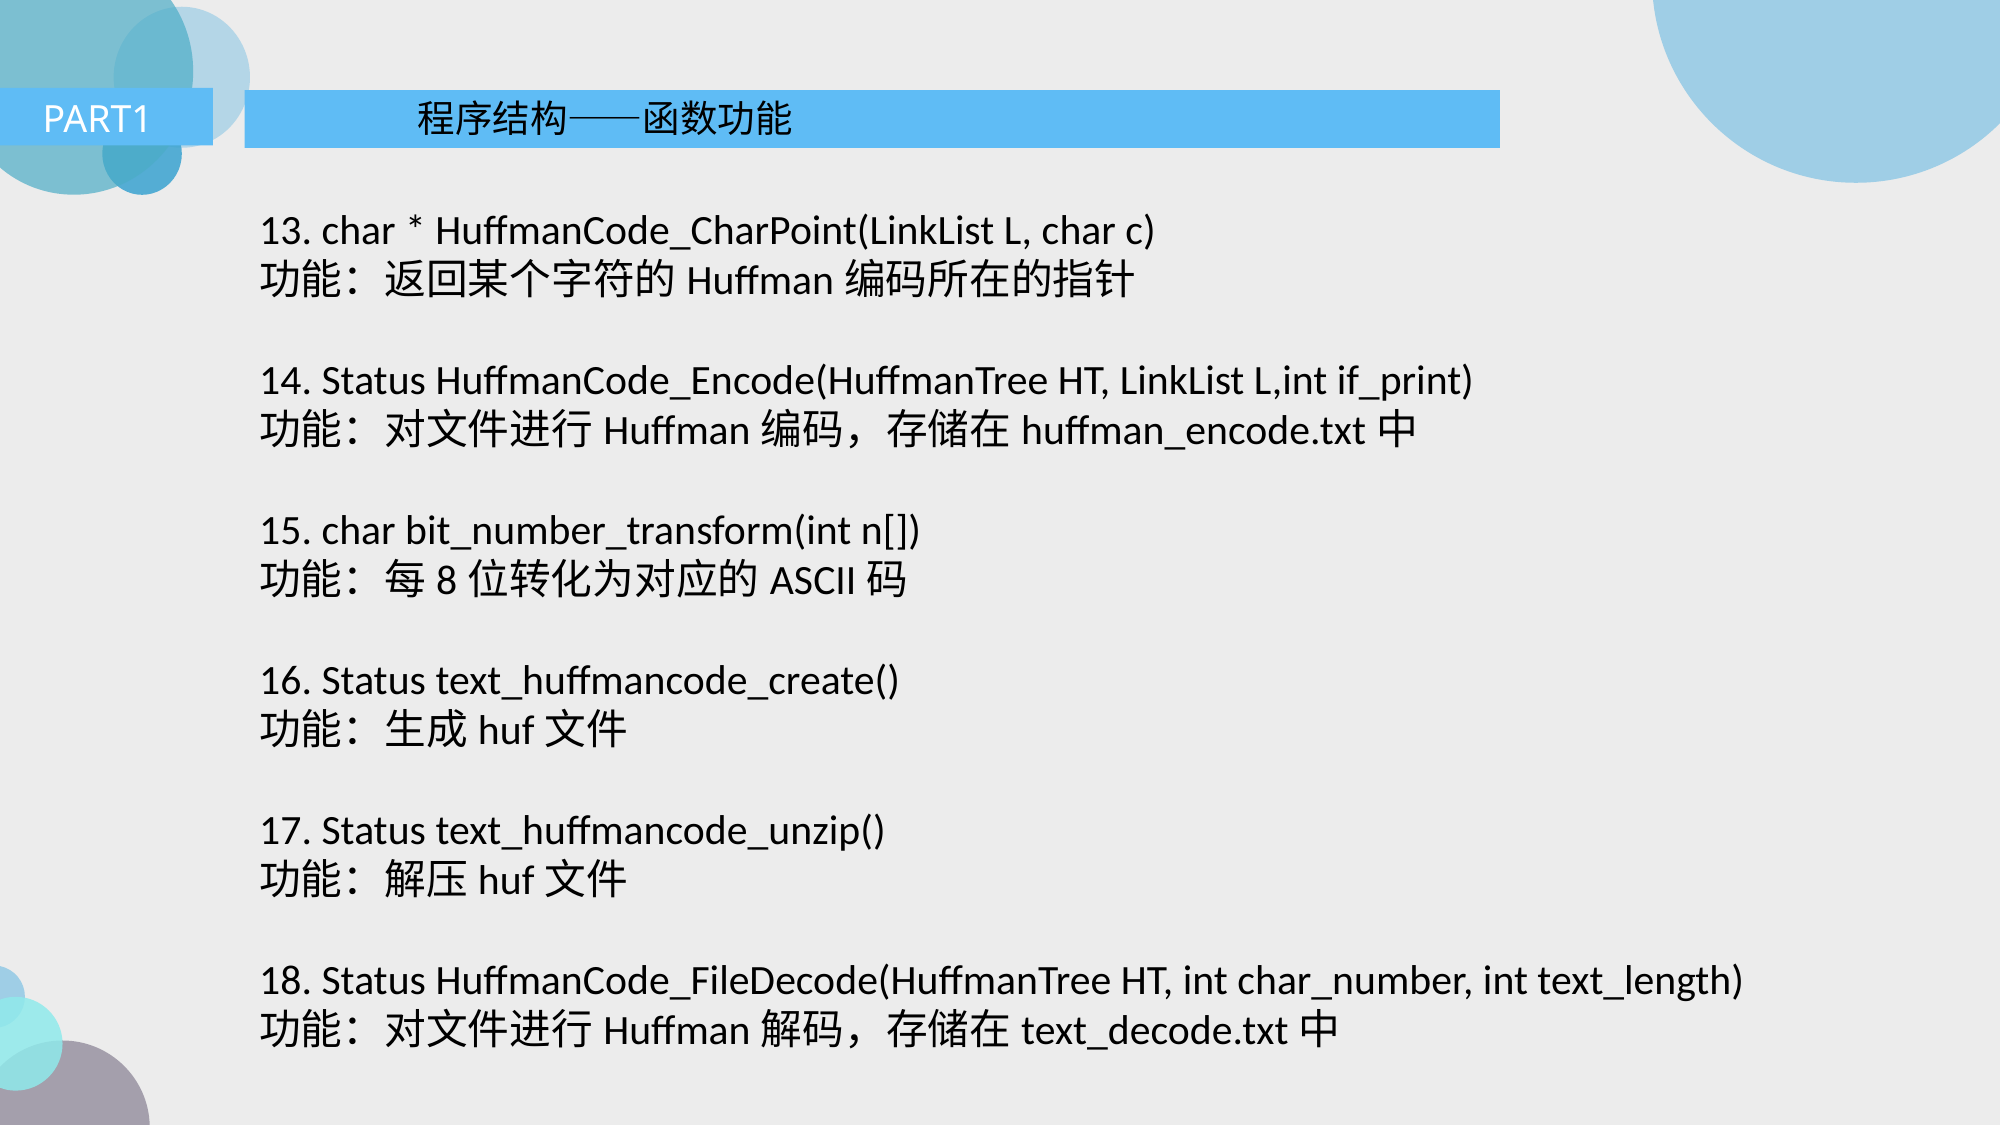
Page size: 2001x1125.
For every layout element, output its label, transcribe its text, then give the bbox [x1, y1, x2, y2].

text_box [0, 966, 150, 1125]
text_box 13. char * HuffmanCode_CharPoint(LinkList L, char c) 功能：返回某个字符的Huffman编码所在的指针 14. Status HuffmanCode_Encode(HuffmanTree HT, LinkList L,int if_print) 功能：对文件进行Huffman编码，存储在huffman_encode.txt中 15. char bit_number_transform(int n[]) 功能：每8位转化为对应的ASCII码 16. Status text_huffmancode_create() 功能：生成huf文件 17. Status text_huffmancode_unzip() 功能：解压huf文件 18. Status HuffmanCode_FileDecode(HuffmanTree HT, int char_number, int text_length) 功能：对文件进行Huffman解码，存储在text_decode.txt中 [244, 195, 1956, 1061]
text_box [250, 89, 1501, 149]
text_box 程序结构——函数功能 [403, 87, 1159, 148]
text_box [1653, 0, 2000, 183]
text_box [0, 0, 250, 195]
